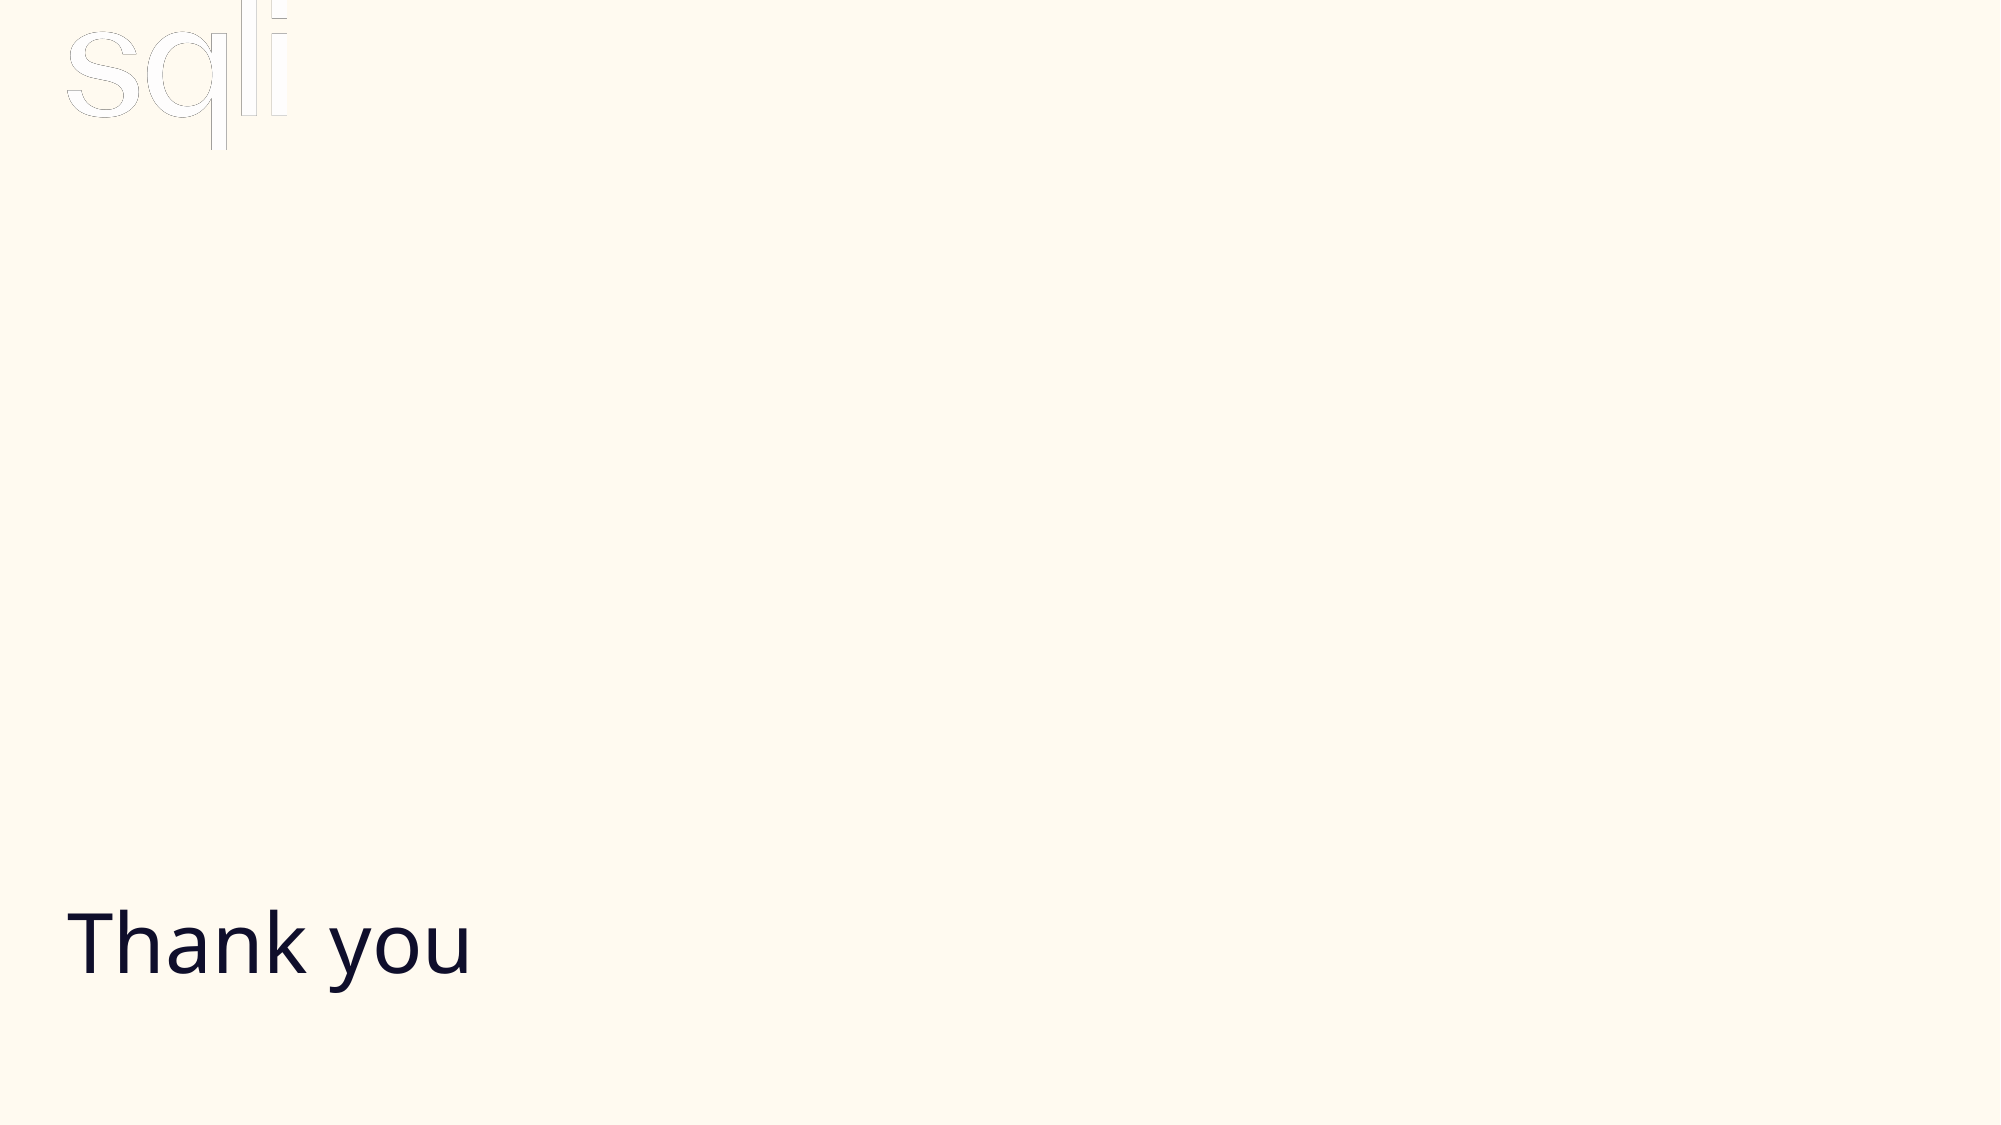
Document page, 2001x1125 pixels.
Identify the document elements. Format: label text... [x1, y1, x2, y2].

picture [67, 0, 287, 150]
title Thank you [67, 397, 1699, 992]
